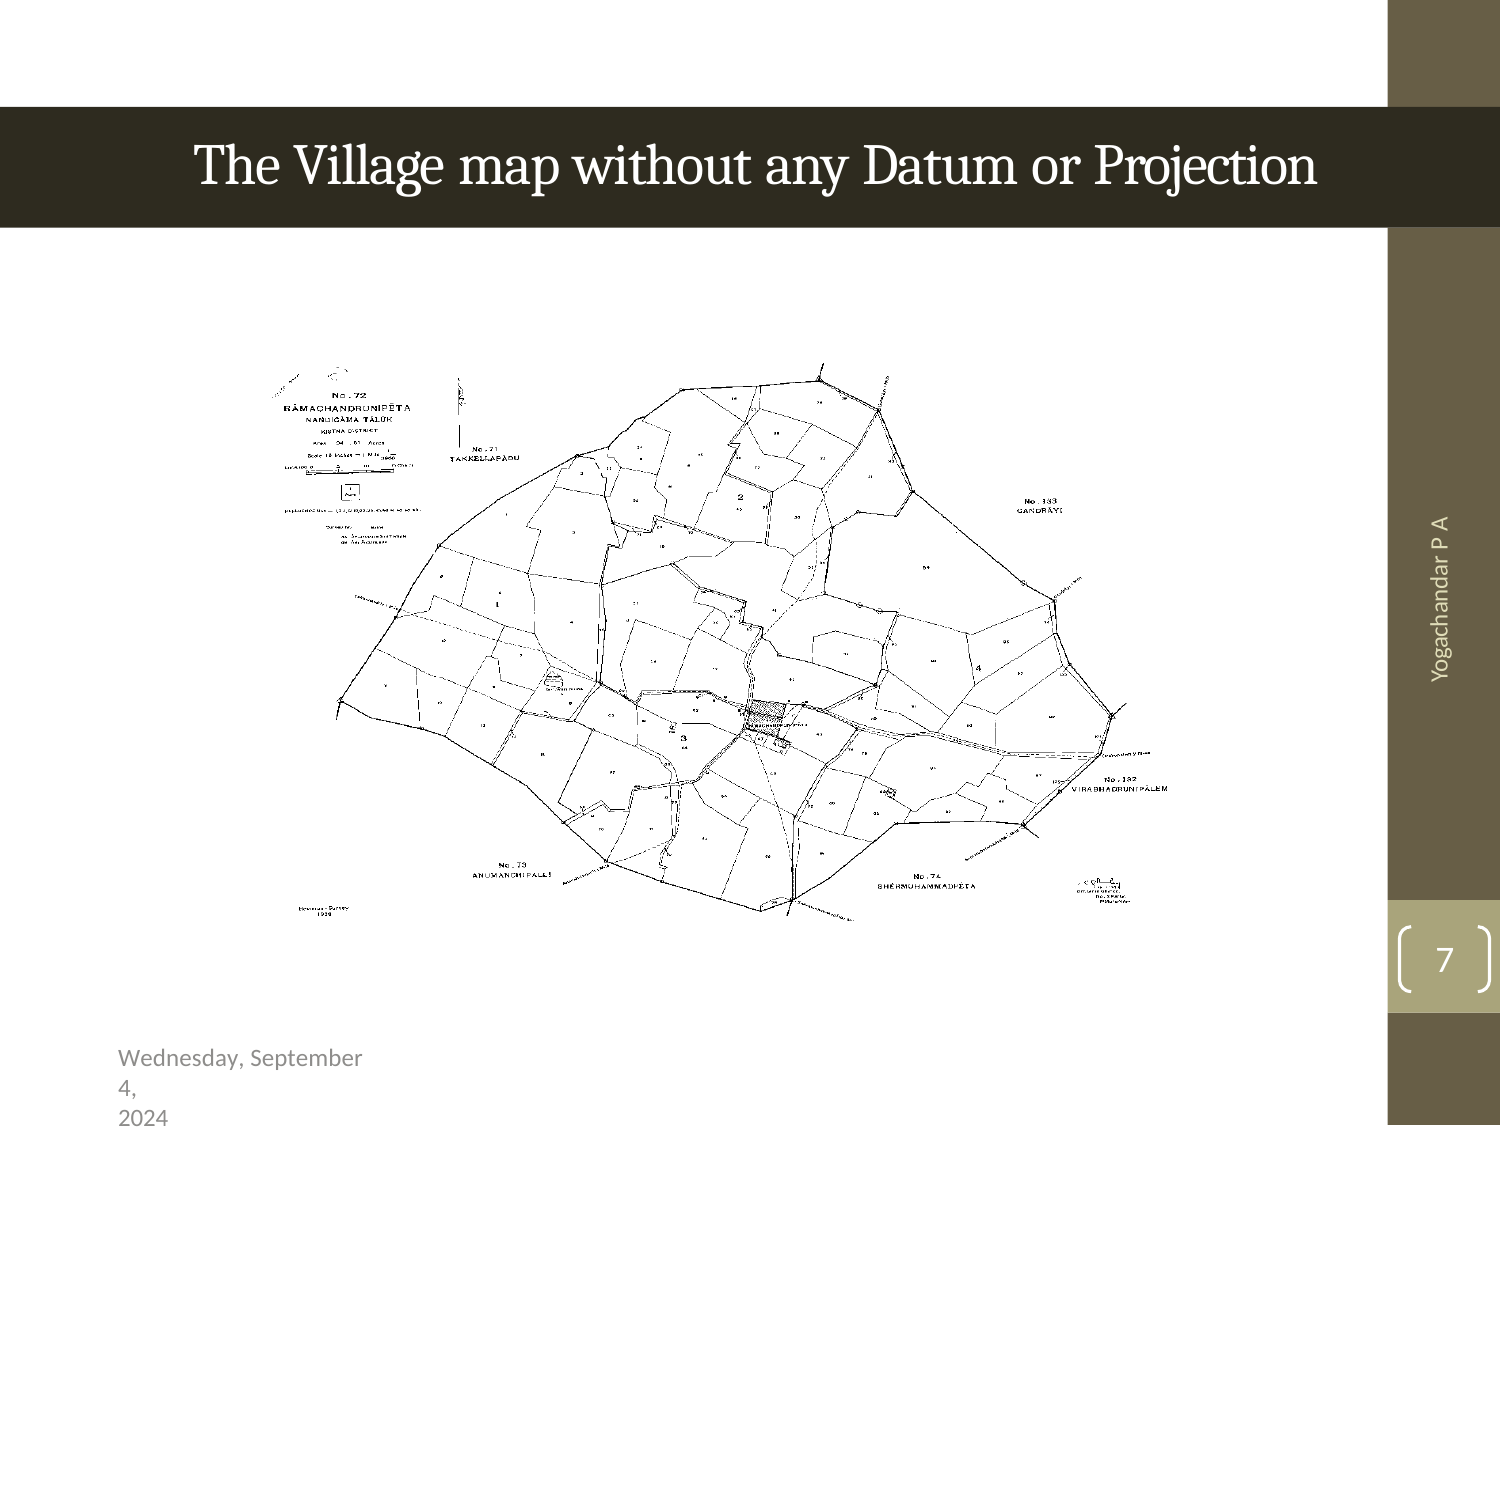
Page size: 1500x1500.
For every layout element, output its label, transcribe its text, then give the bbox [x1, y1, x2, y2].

picture [272, 363, 1168, 921]
text_box [1387, 0, 1500, 106]
text_box 7 [1433, 932, 1457, 980]
text_box [1399, 926, 1412, 992]
text_box [1387, 900, 1500, 1013]
text_box [0, 106, 1500, 228]
text_box [1387, 228, 1500, 900]
text_box [1387, 1013, 1500, 1125]
text_box Yogachandar P A [1426, 513, 1456, 685]
text_box [1477, 926, 1490, 992]
text_box Wednesday, September 4, 2024 [116, 1039, 384, 1132]
title The Village map without any Datum or Projection [190, 124, 1329, 377]
